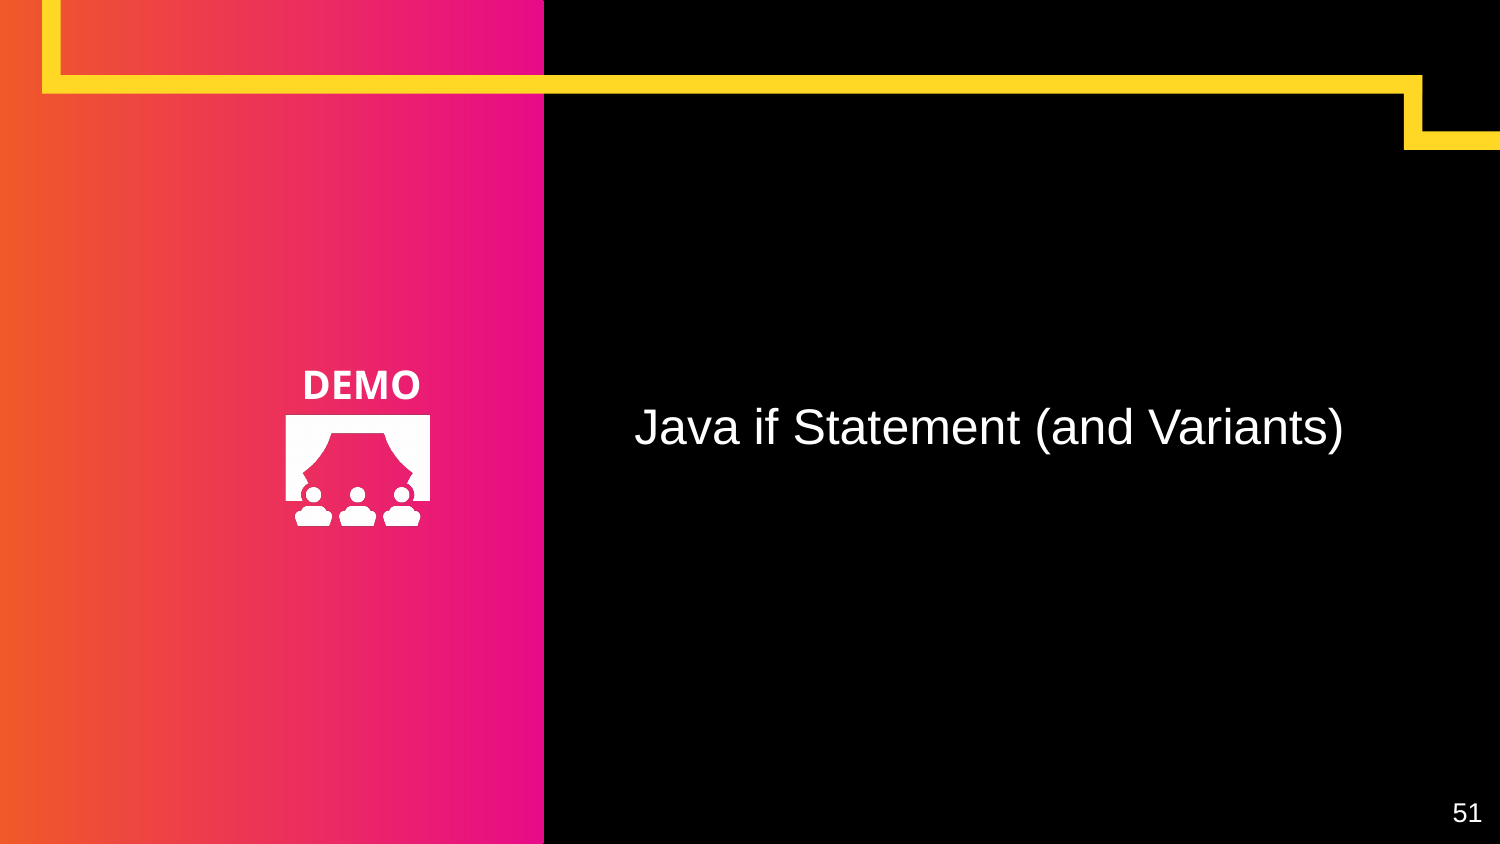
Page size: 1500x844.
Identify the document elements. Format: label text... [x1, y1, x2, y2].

list Java if Statement (and Variants) [547, 189, 1395, 667]
picture [282, 394, 433, 545]
slide_number 51 [1403, 779, 1494, 844]
title DEMO [42, 343, 433, 430]
